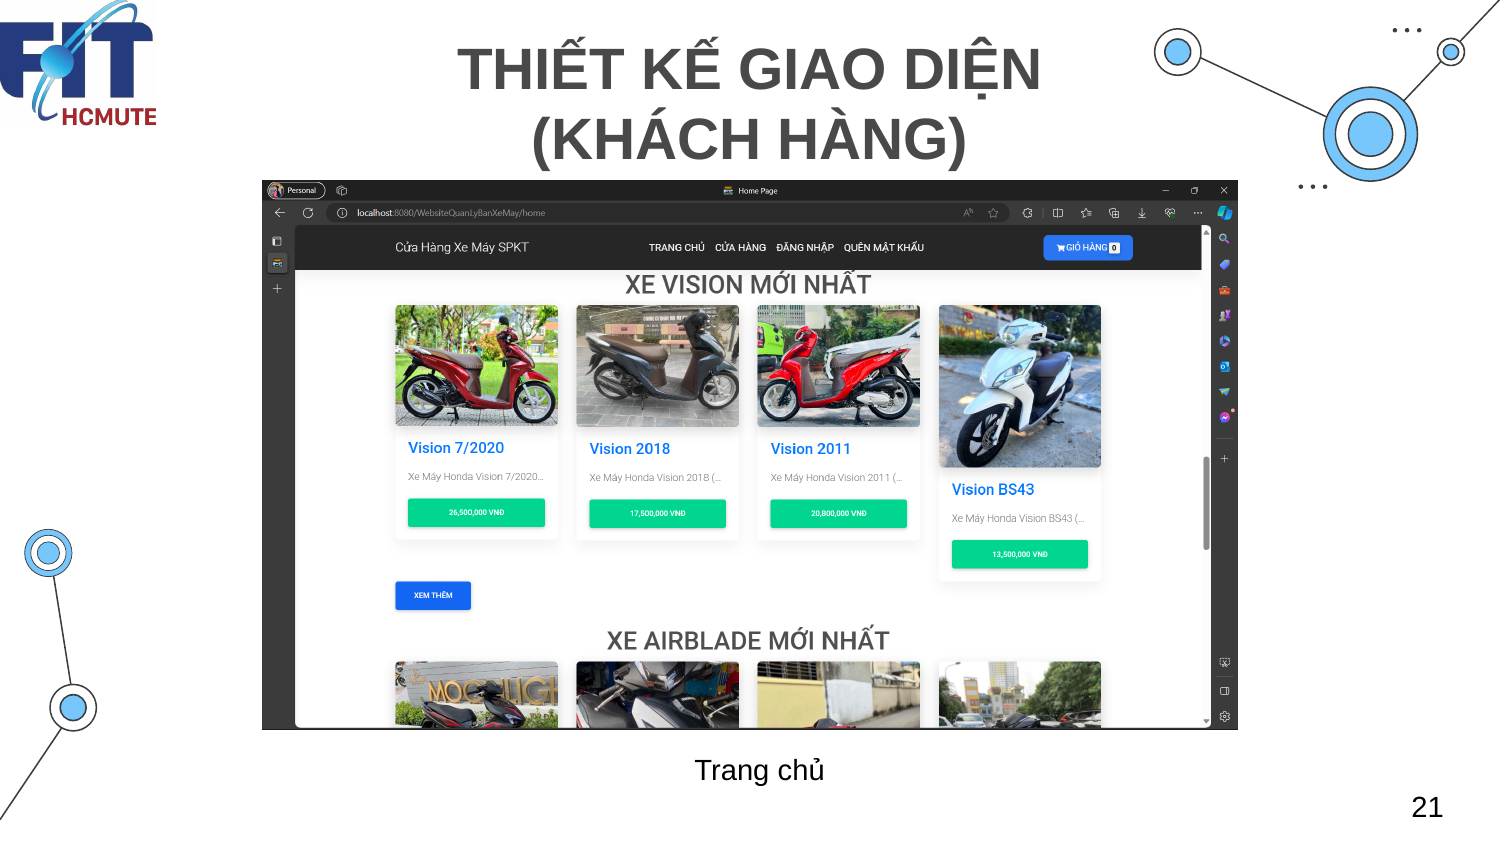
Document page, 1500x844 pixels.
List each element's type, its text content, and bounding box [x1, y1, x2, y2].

picture [262, 180, 1238, 730]
text_box Trang chủ [548, 743, 972, 794]
picture [0, 0, 156, 128]
title THIẾT KẾ GIAO DIỆN (KHÁCH HÀNG) [354, 16, 1146, 111]
text_box 21 [1396, 781, 1500, 831]
